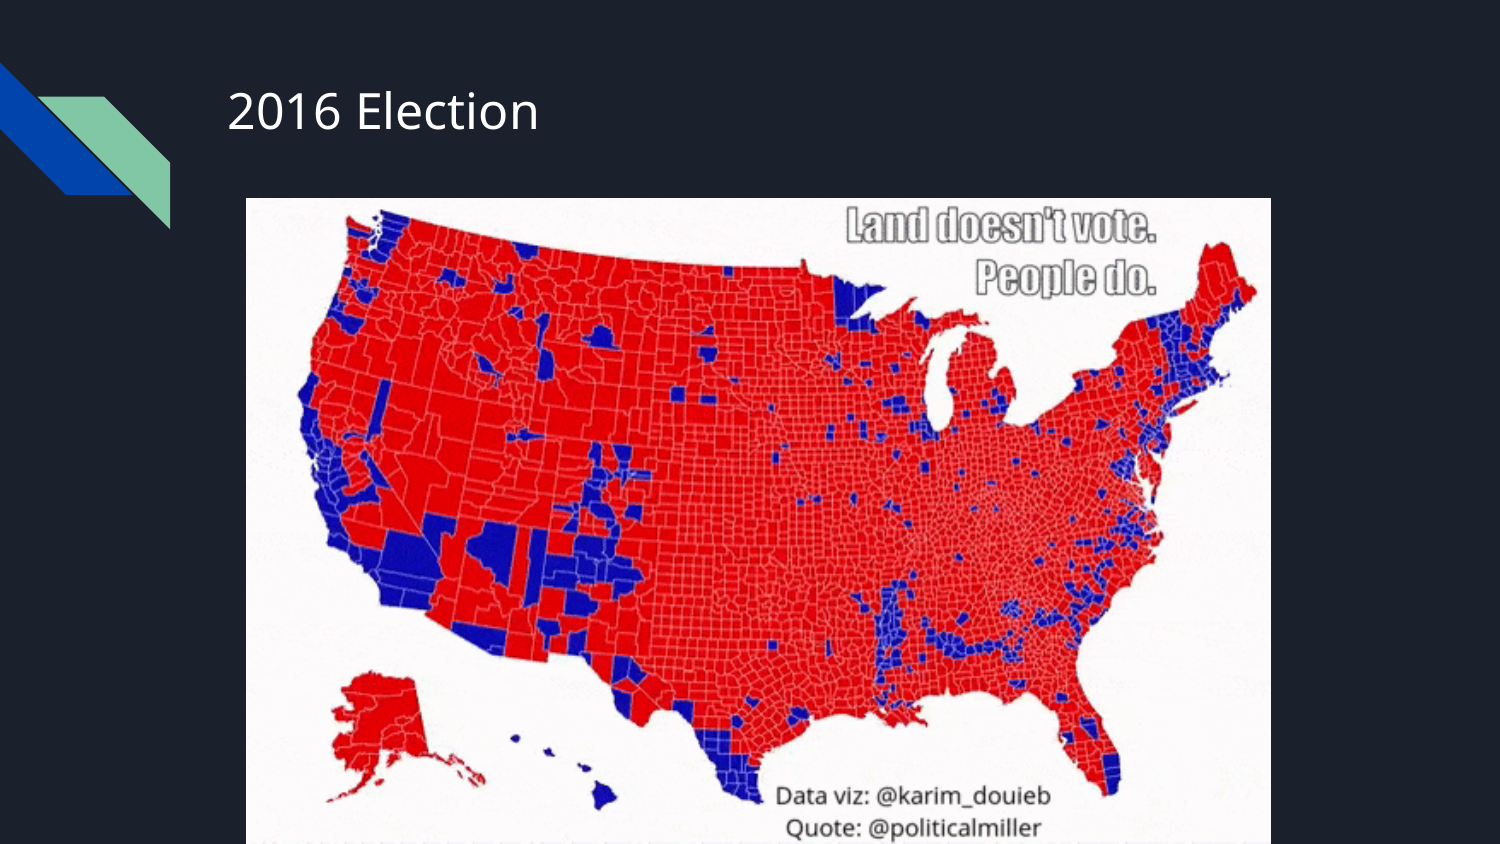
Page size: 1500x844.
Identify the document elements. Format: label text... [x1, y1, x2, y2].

picture [246, 198, 1271, 844]
title 2016 Election [212, 64, 1368, 215]
